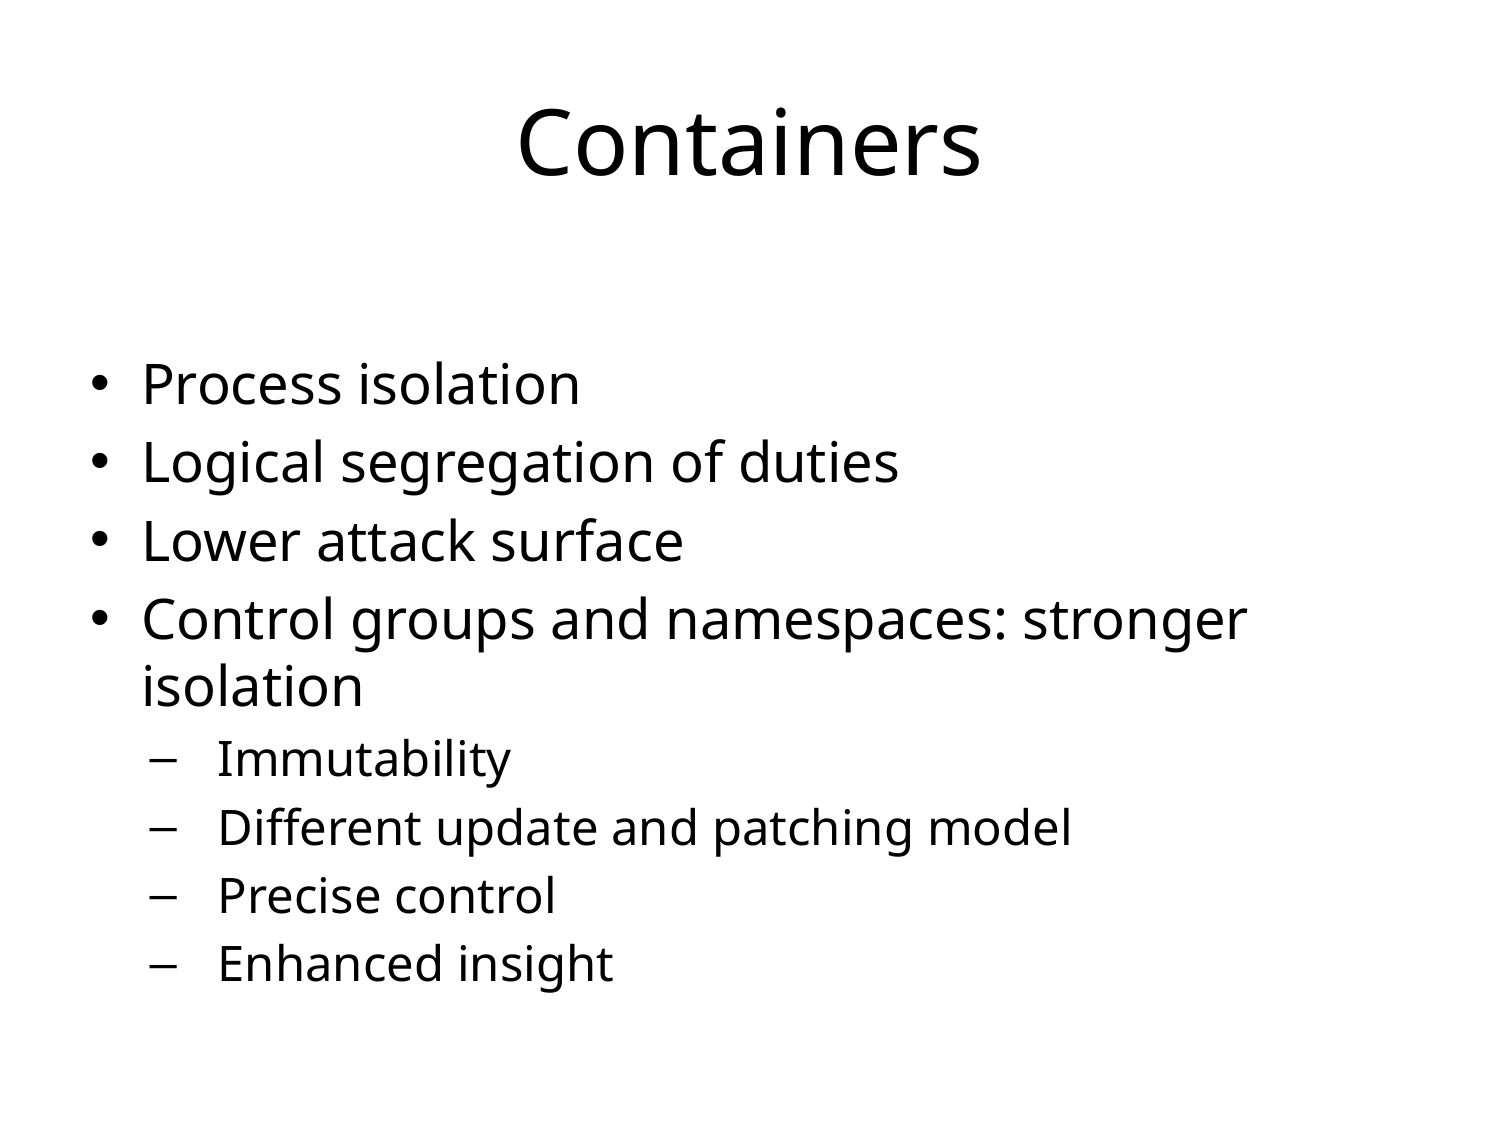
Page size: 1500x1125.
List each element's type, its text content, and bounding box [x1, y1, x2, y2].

title Containers [75, 45, 1425, 233]
list Process isolation Logical segregation of duties Lower attack surface Control groups and namespaces: stronger isolation Immutability Different update and patching model Precise control Enhanced insight [75, 262, 1425, 1005]
